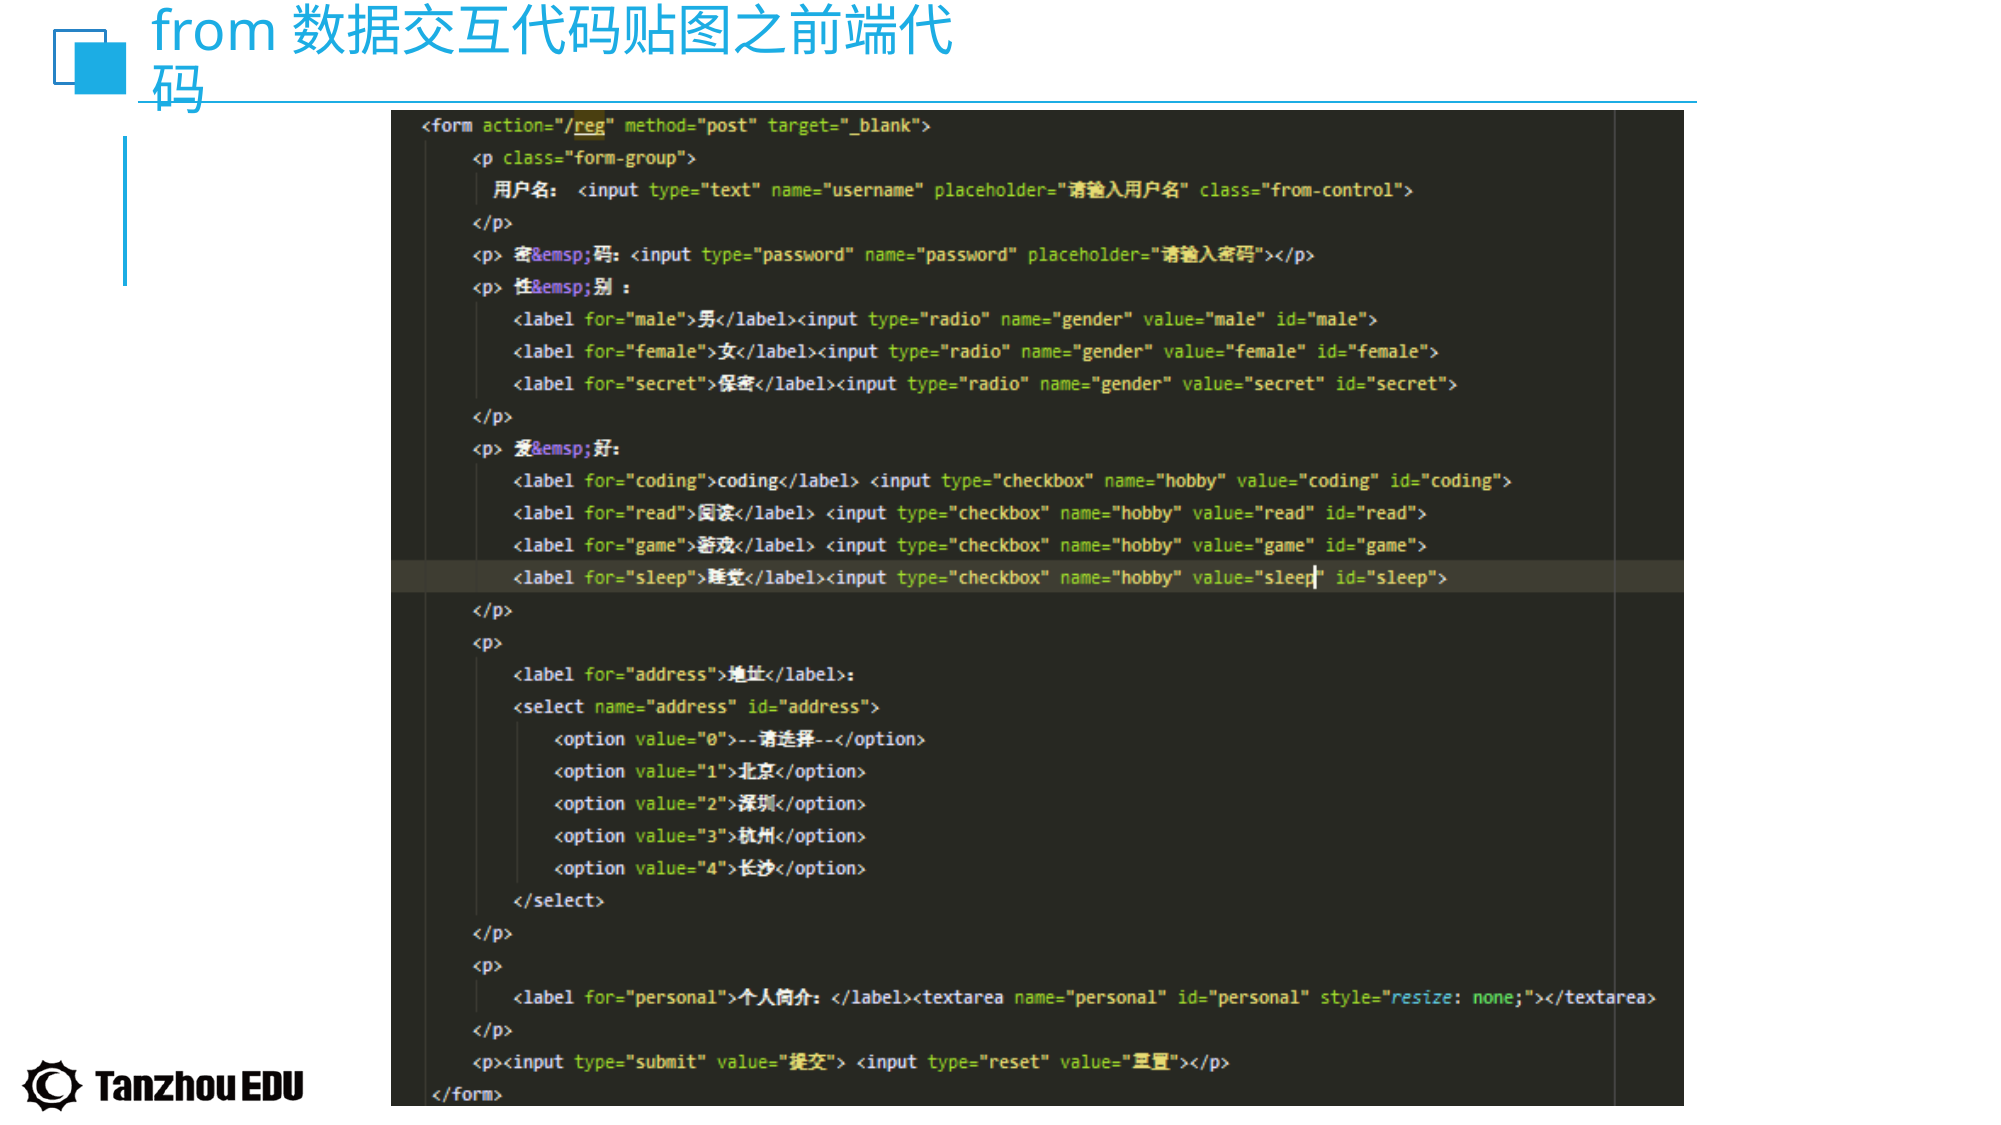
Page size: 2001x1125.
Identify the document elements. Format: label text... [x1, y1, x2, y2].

picture [391, 109, 1685, 1106]
picture [2, 1031, 328, 1125]
text_box from数据交互代码贴图之前端代码 [141, 34, 1000, 90]
